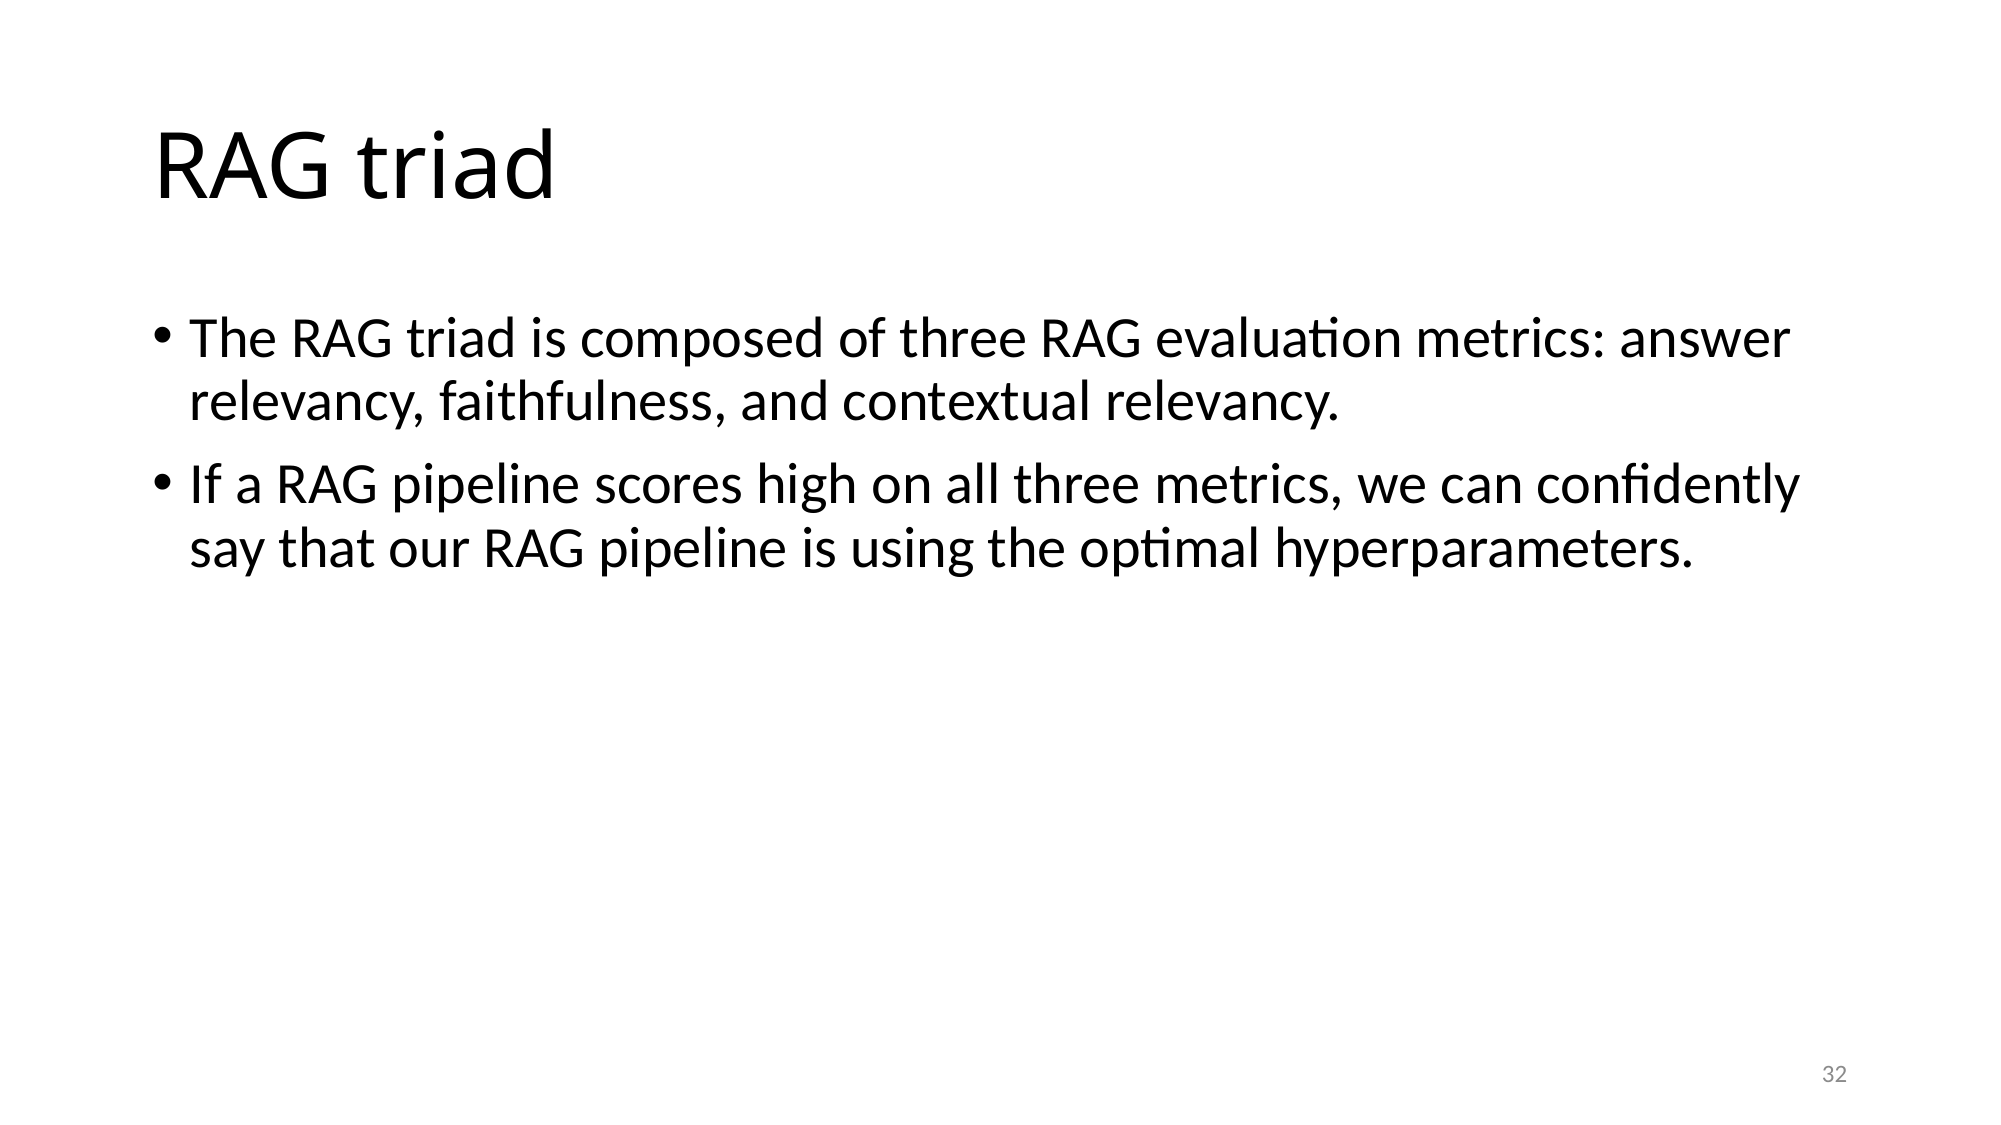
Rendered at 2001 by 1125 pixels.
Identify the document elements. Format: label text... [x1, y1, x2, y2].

title RAG triad [137, 59, 1863, 278]
slide_number 32 [1412, 1042, 1863, 1103]
list The RAG triad is composed of three RAG evaluation metrics: answer relevancy, faithfulness, and contextual relevancy. If a RAG pipeline scores high on all three metrics, we can confidently say that our RAG pipeline is using the optimal hyperparameters. [137, 299, 1863, 1014]
